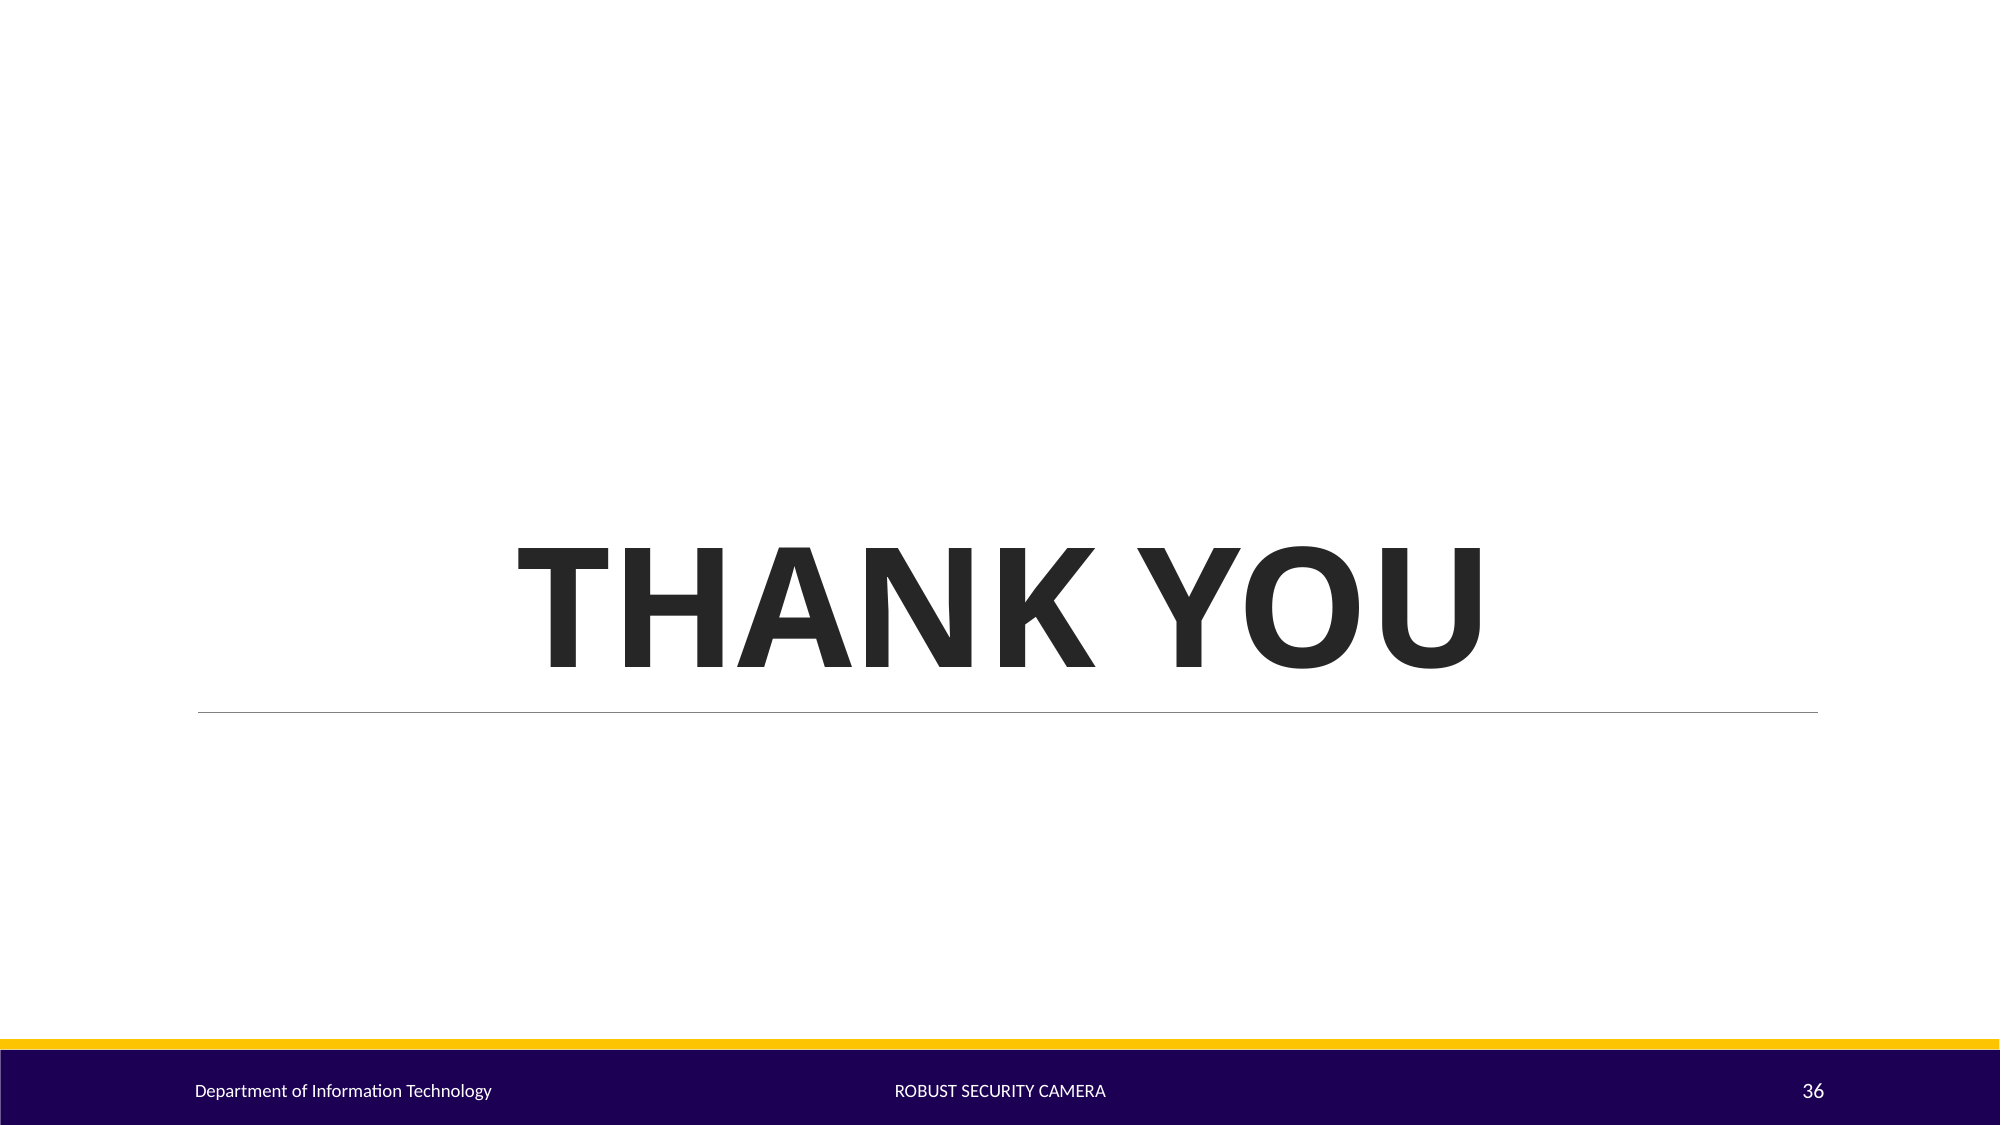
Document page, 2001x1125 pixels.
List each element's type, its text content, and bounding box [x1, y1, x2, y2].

slide_number 36 [1624, 1059, 1840, 1120]
footer ROBUST SECURITY CAMERA [604, 1059, 1396, 1120]
slide_number Department of Information Technology [180, 1059, 586, 1120]
title THANK YOU [180, 124, 1830, 710]
